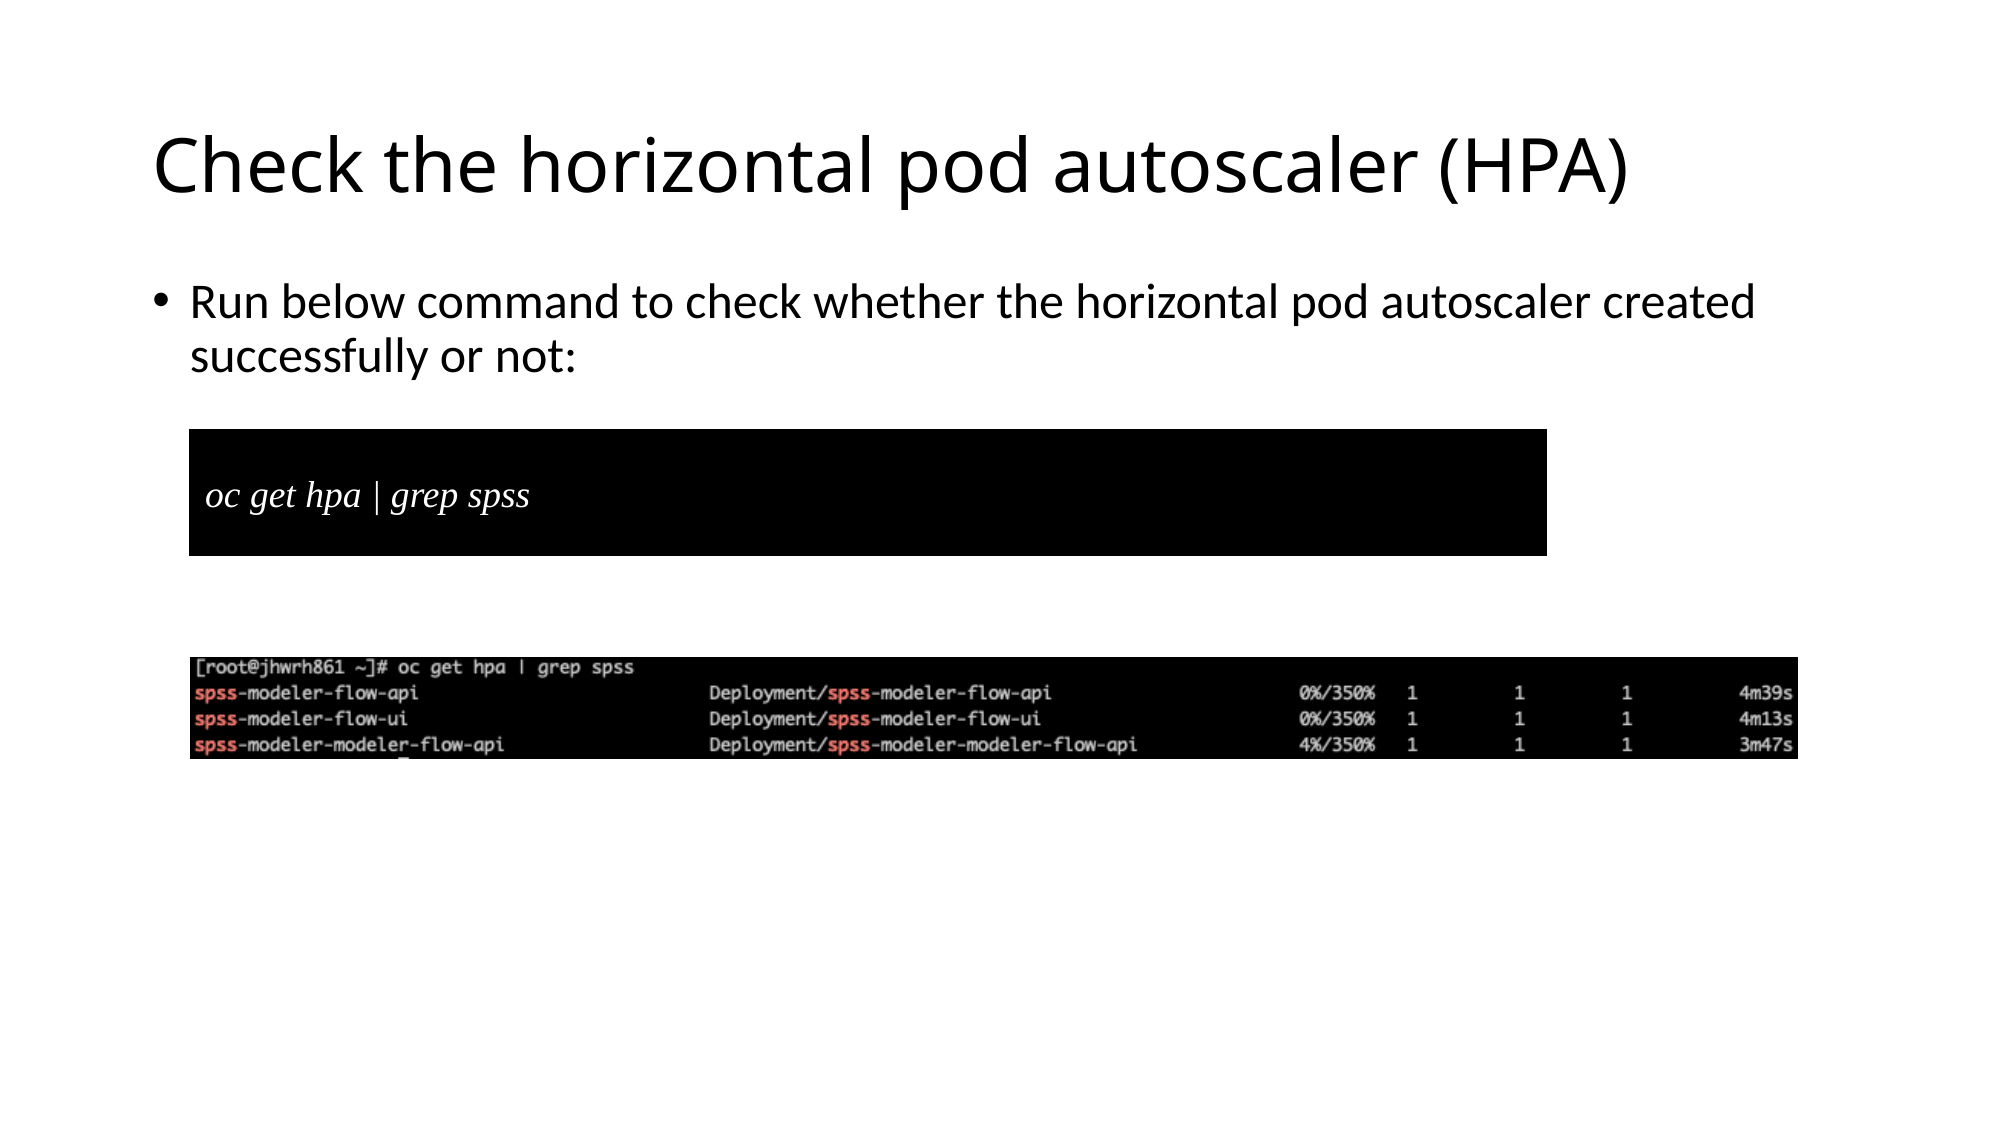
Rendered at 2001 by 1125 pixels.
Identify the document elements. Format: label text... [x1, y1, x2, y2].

list Run below command to check whether the horizontal pod autoscaler created successfully or not: [137, 268, 1863, 982]
picture [190, 657, 1798, 759]
title Check the horizontal pod autoscaler (HPA) [137, 59, 1863, 268]
text_box oc get hpa | grep spss [189, 429, 1547, 556]
